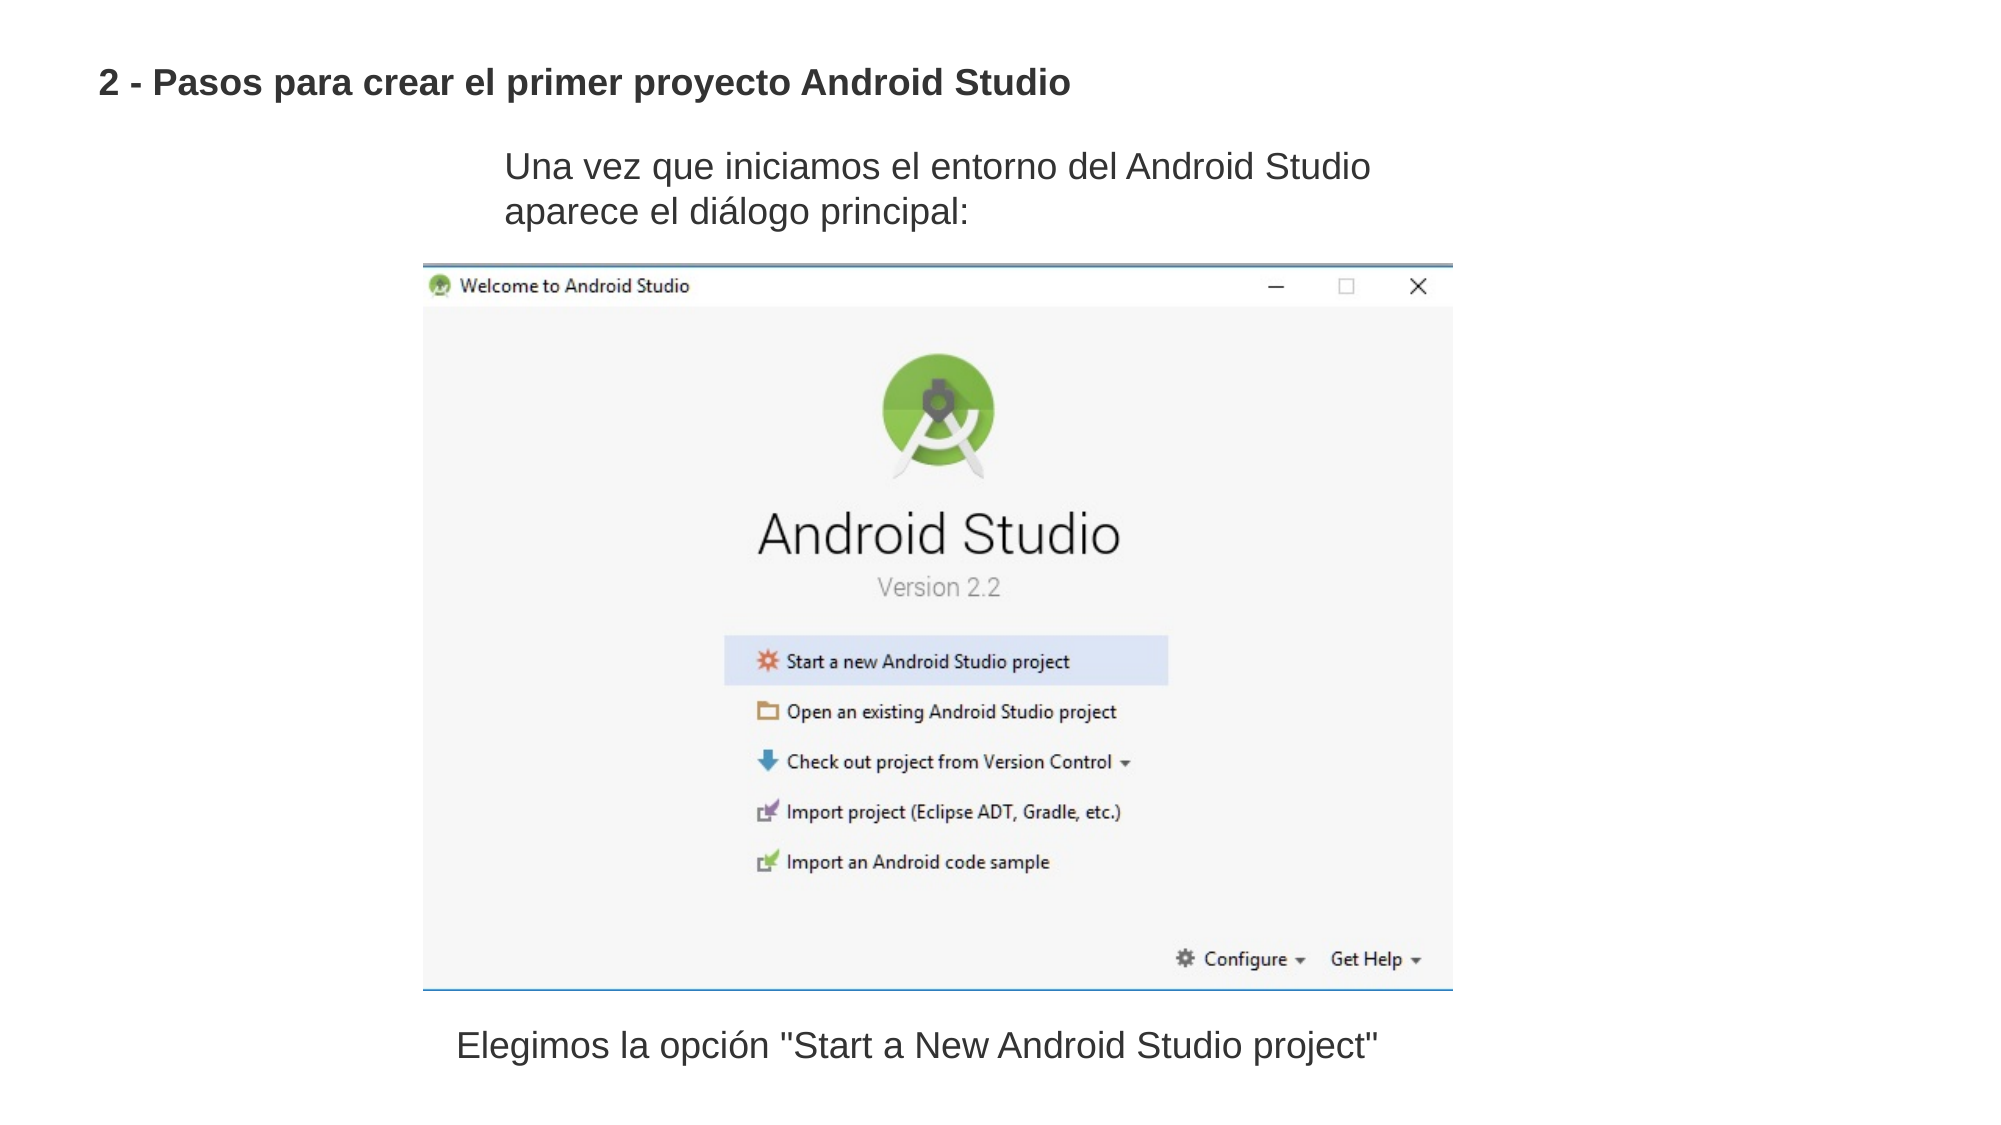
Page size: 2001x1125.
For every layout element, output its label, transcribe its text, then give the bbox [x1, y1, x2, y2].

picture [422, 263, 1454, 991]
text_box Elegimos la opción "Start a New Android Studio project" [441, 1013, 1394, 1074]
text_box 2 - Pasos para crear el primer proyecto Android Studio [83, 50, 1199, 111]
text_box Una vez que iniciamos el entorno del Android Studio aparece el diálogo principal: [489, 134, 1490, 240]
